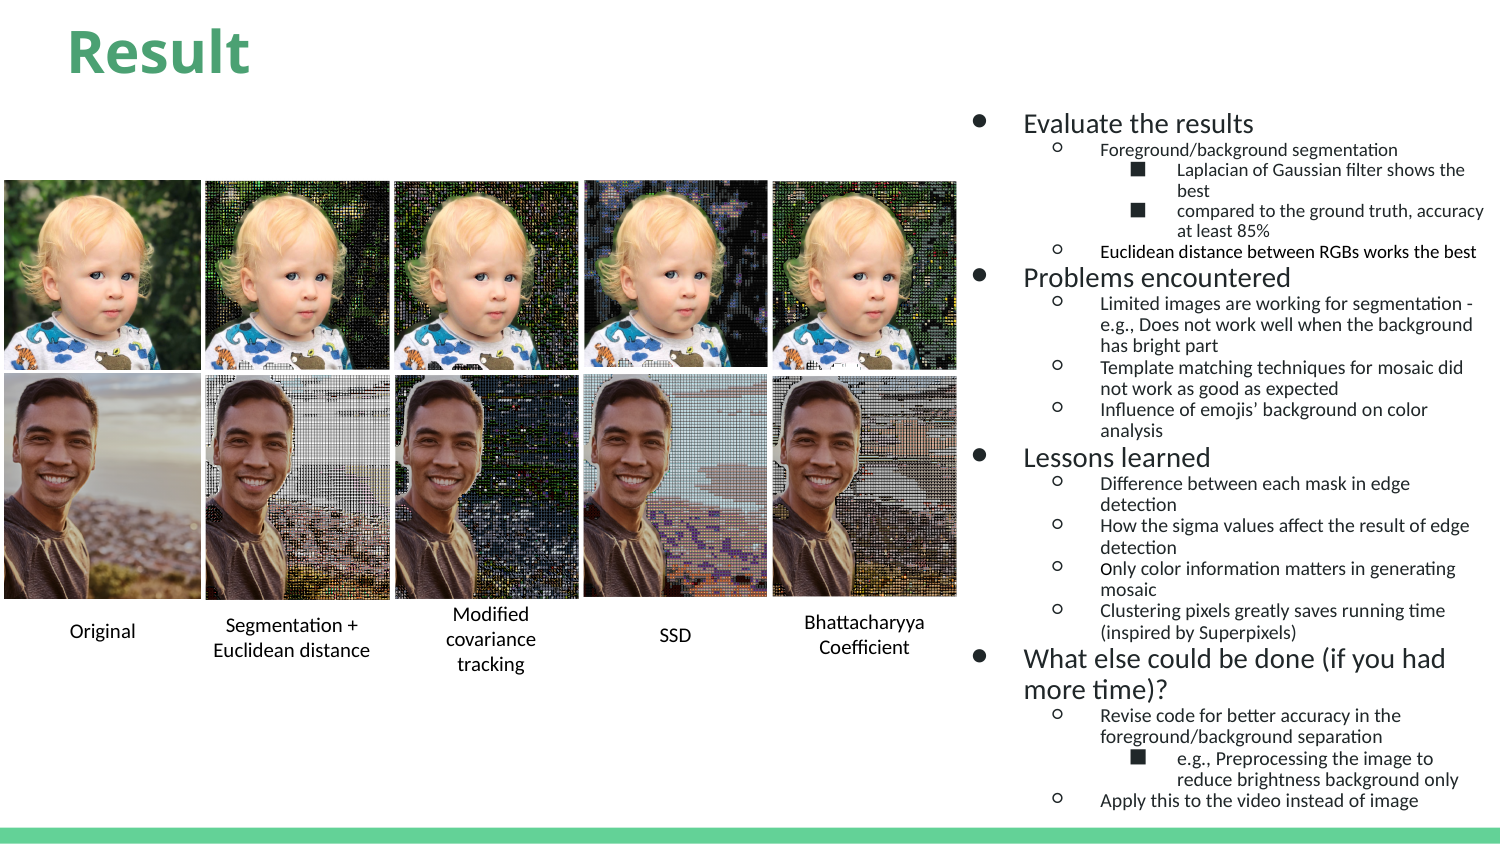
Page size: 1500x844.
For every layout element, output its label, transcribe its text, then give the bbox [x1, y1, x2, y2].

text_box SSD [583, 605, 768, 672]
text_box Original [4, 607, 201, 656]
picture [394, 374, 580, 600]
title Result [51, 0, 1449, 94]
picture [771, 180, 957, 370]
picture [394, 180, 580, 370]
text_box Bhattacharyya Coefficient [772, 605, 957, 672]
text_box Segmentation + Euclidean distance [193, 607, 390, 677]
picture [205, 178, 391, 371]
text_box Modified covariance tracking [398, 606, 584, 676]
picture [4, 180, 202, 370]
picture [4, 372, 202, 599]
picture [583, 374, 768, 598]
picture [583, 179, 768, 371]
list Evaluate the results Foreground/background segmentation Laplacian of Gaussian filter shows the best compared to the ground truth, accuracy at least 85% Euclidean distance between RGBs works the best Problems encountered Limited images are working for segmentation - e.g., Does not work well when the background has bright part Template matching techniques for mosaic did not work as good as expected Influence of emojis’ background on color analysis Lessons learned Difference between each mask in edge detection How the sigma values affect the result of edge detection Only color information matters in generating mosaic Clustering pixels greatly saves running time (inspired by Superpixels) What else could be done (if you had more time)? Revise code for better accuracy in the foreground/background separation e.g., Preprocessing the image to reduce brightness background only Apply this to the video instead of image [931, 93, 1500, 835]
picture [771, 374, 957, 598]
picture [205, 374, 391, 600]
